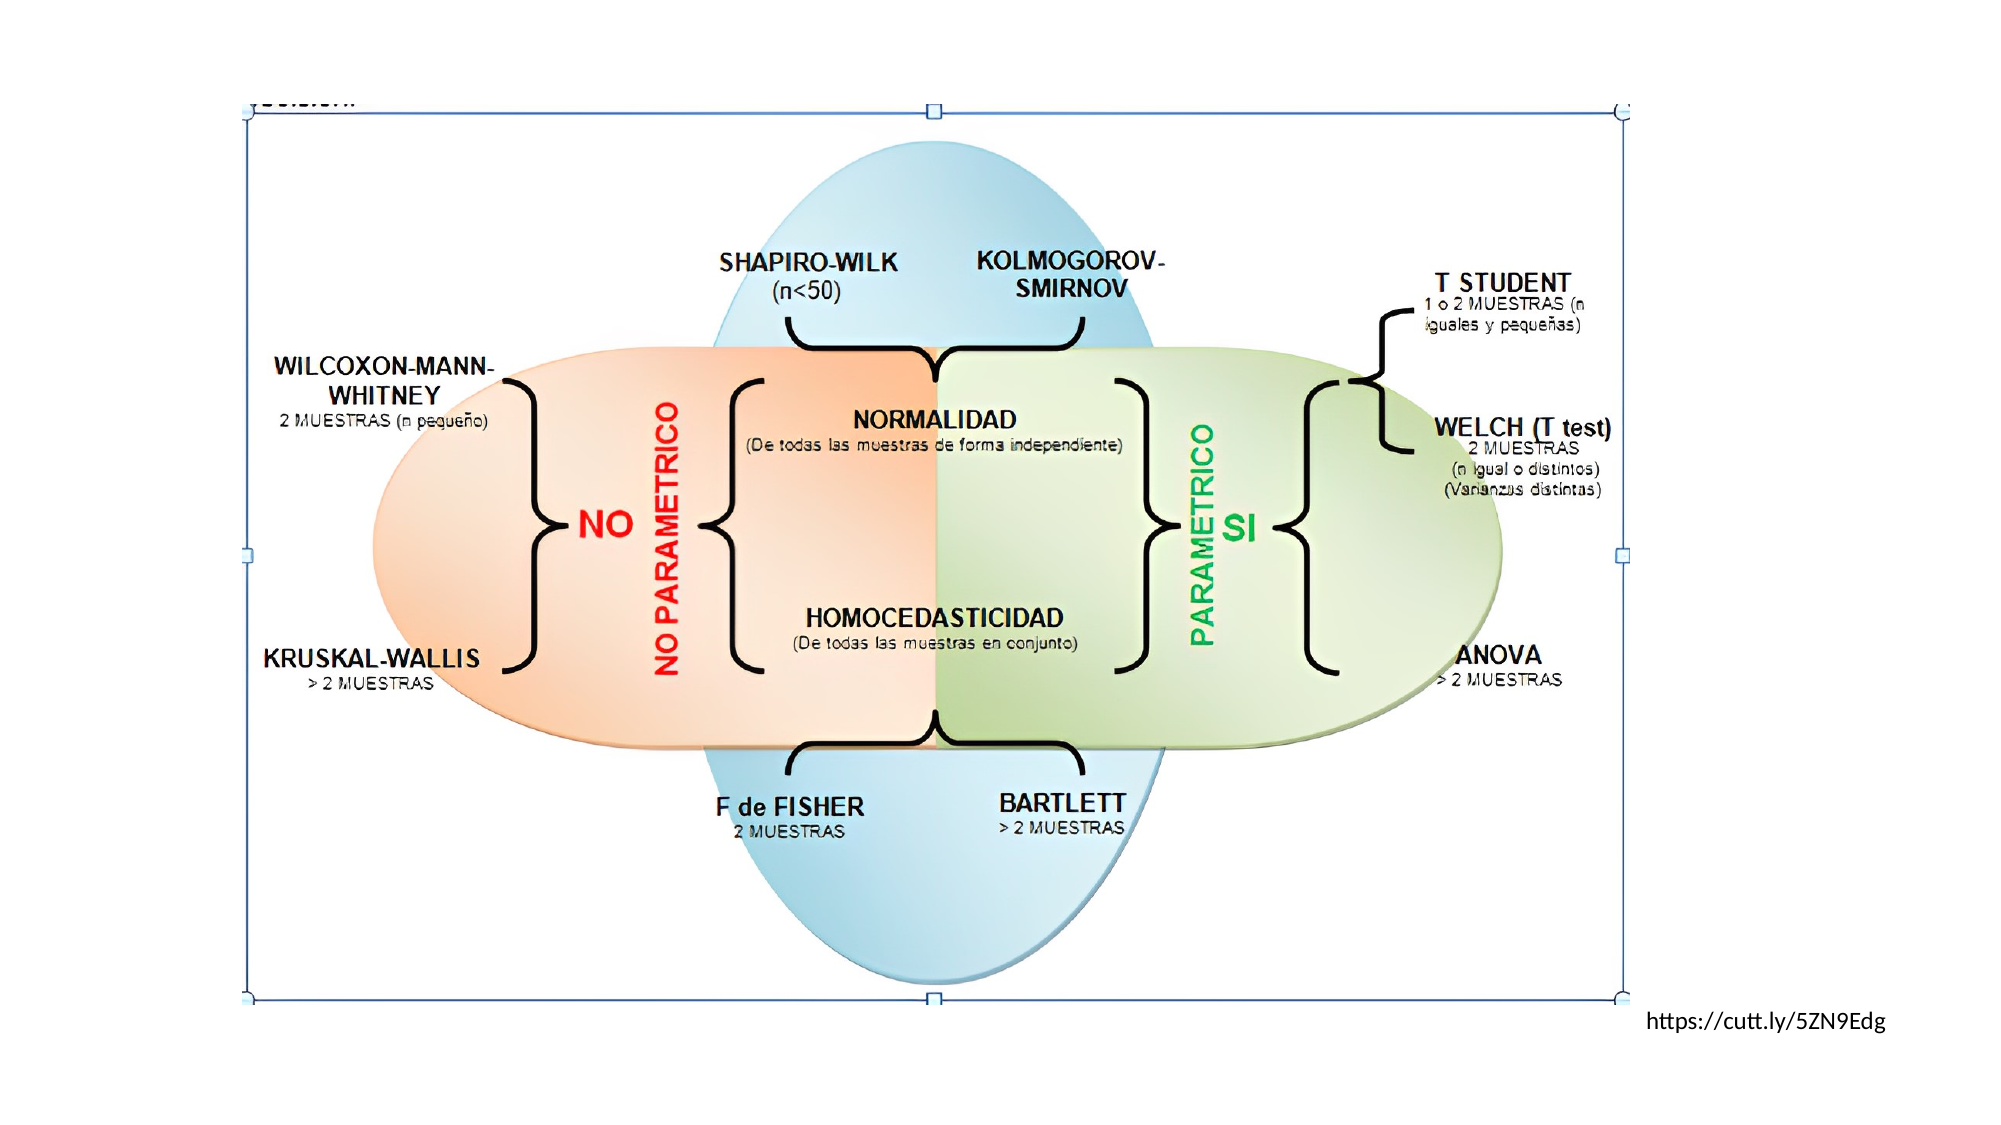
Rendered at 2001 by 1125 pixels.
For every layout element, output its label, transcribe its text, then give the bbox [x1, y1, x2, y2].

picture [242, 104, 1630, 1005]
text_box https://cutt.ly/5ZN9Edg [1630, 924, 1902, 1085]
